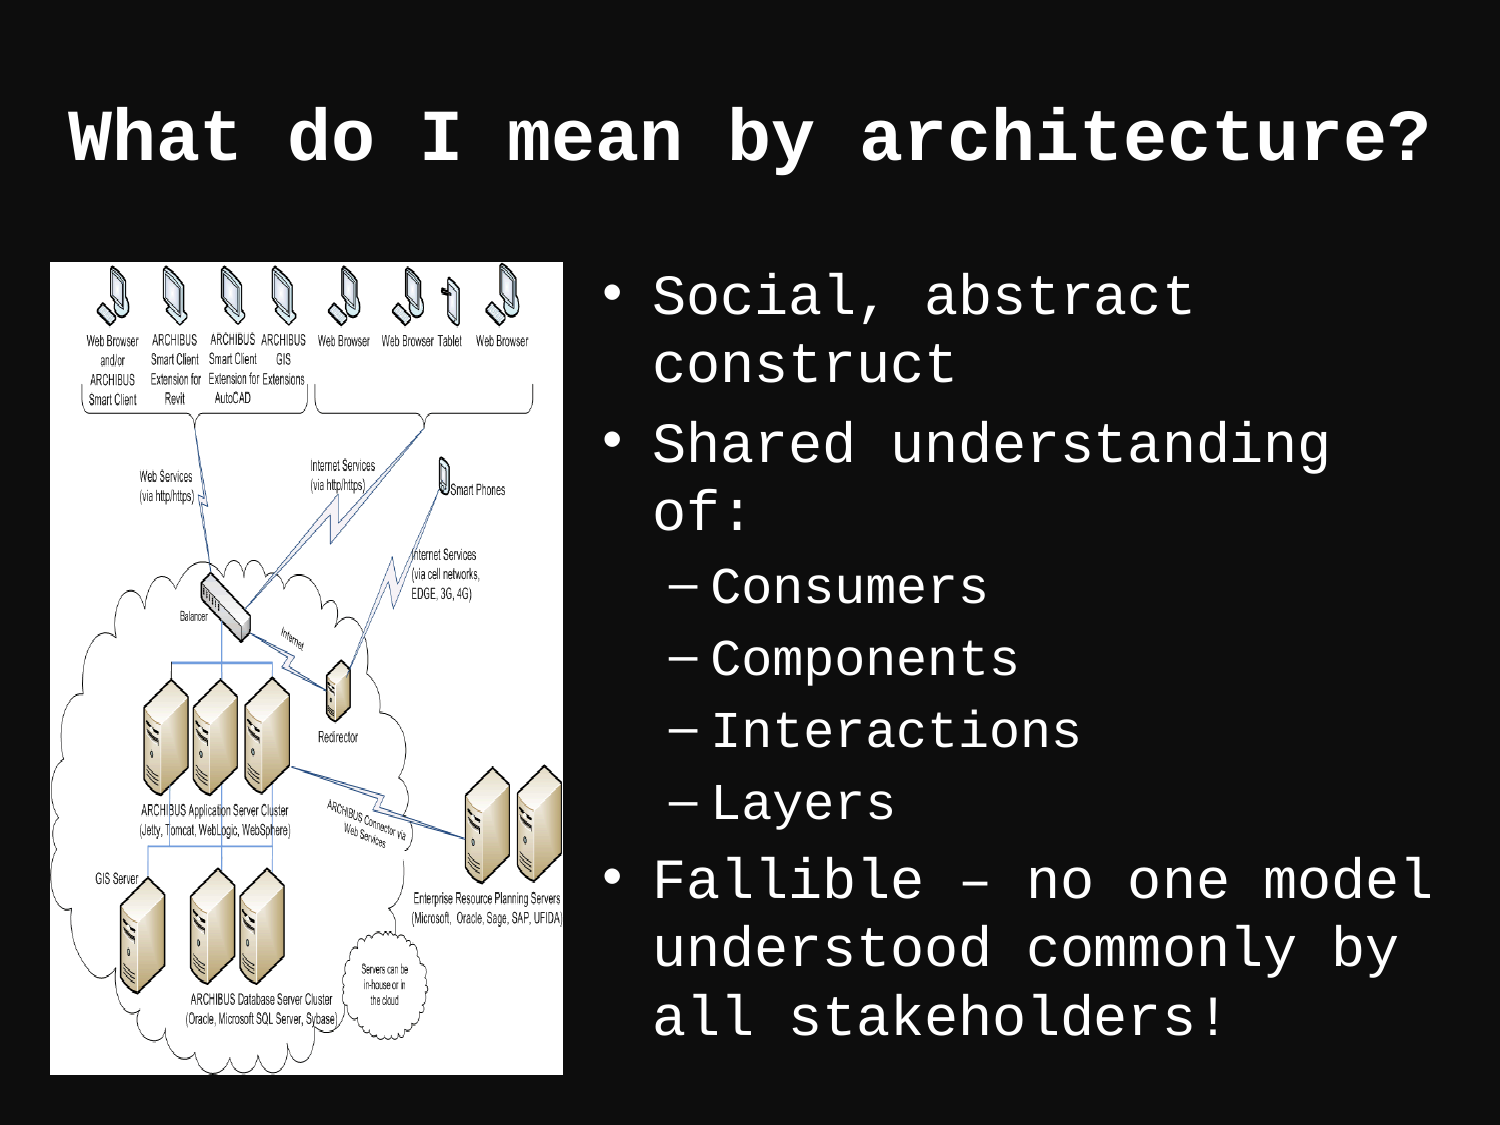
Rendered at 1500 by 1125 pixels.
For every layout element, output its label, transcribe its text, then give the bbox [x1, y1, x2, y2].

list Social, abstract construct Shared understanding of: Consumers Components Interactions Layers Fallible – no one model understood commonly by all stakeholders! [587, 249, 1463, 1088]
title What do I mean by architecture? [50, 37, 1450, 225]
picture [49, 262, 563, 1076]
